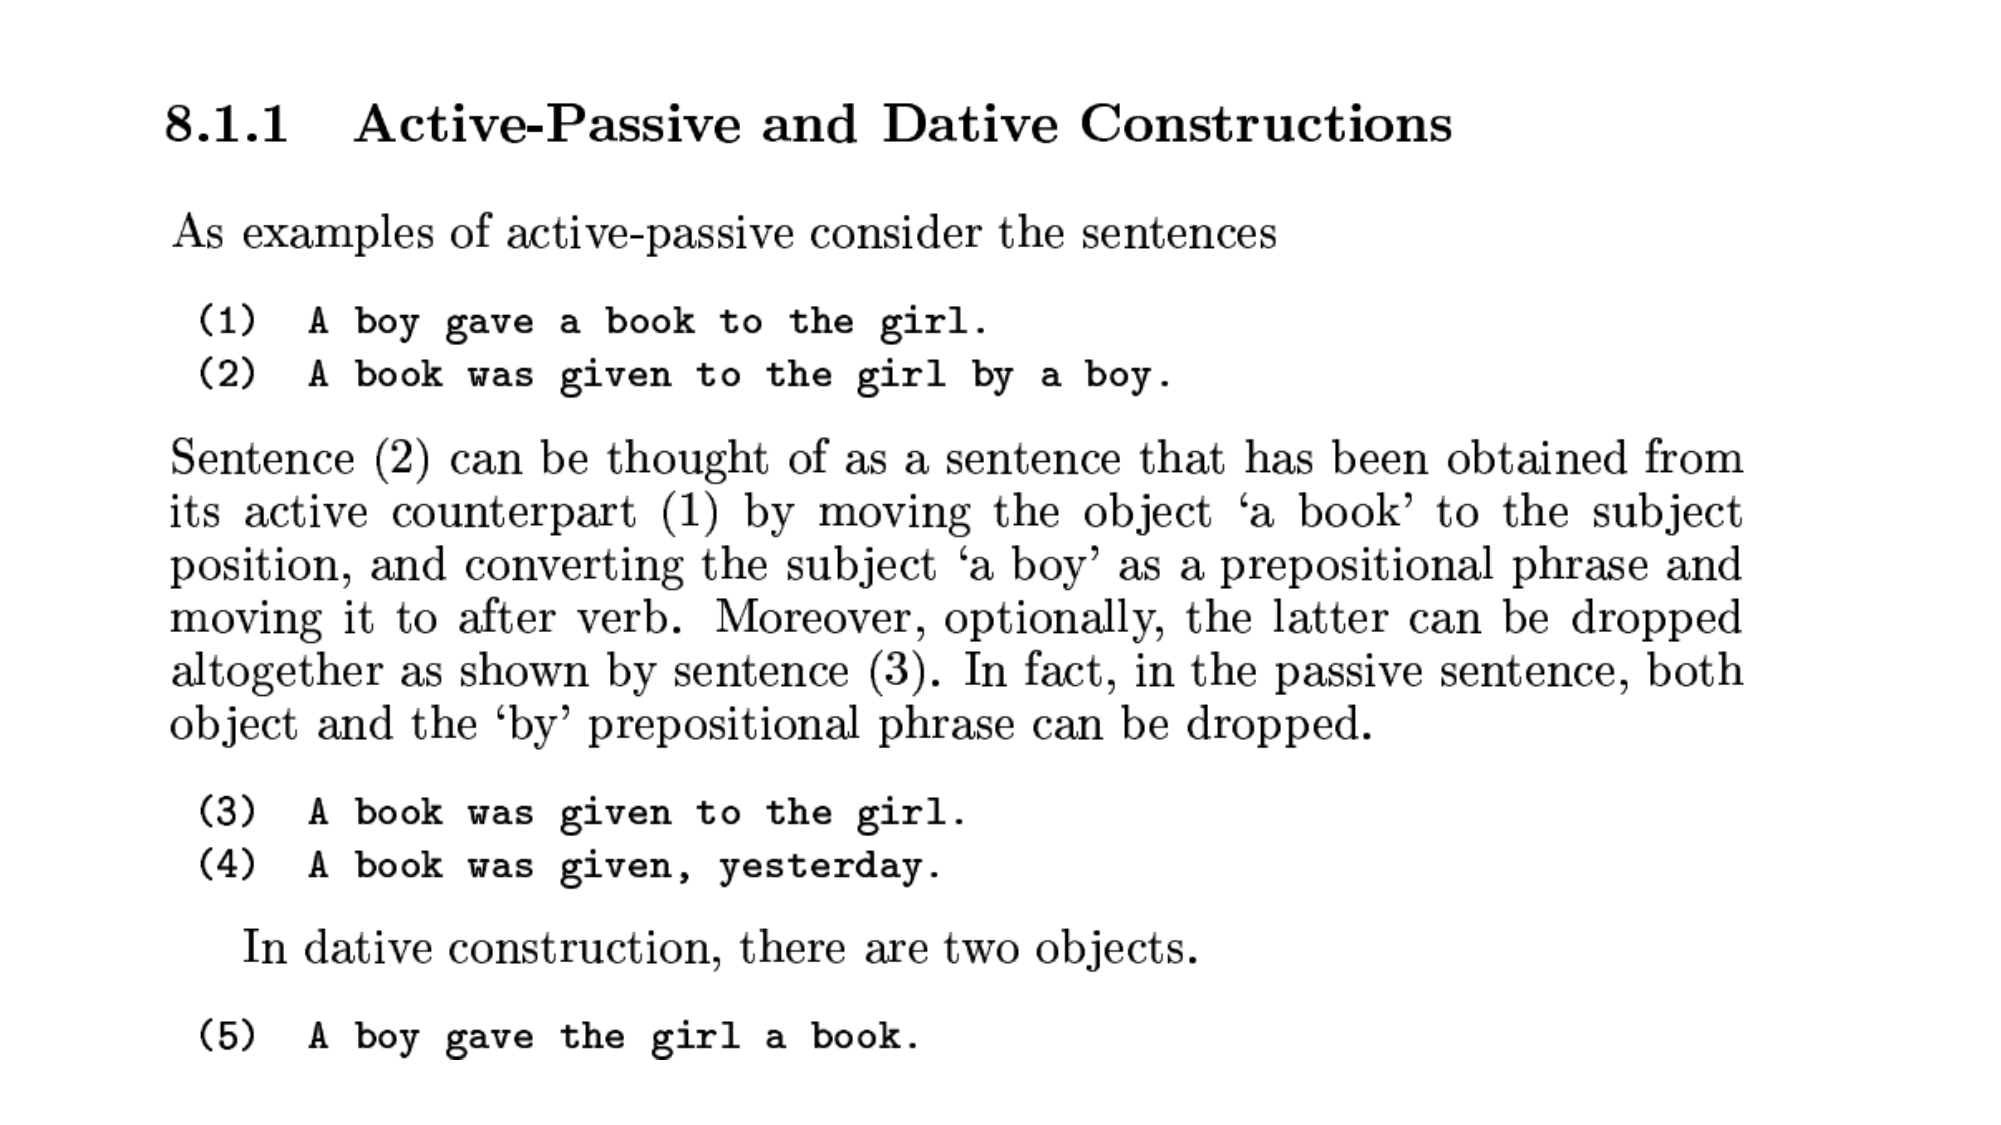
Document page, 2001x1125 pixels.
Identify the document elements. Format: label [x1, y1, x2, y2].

picture [133, 189, 1767, 1060]
picture [160, 83, 1456, 164]
